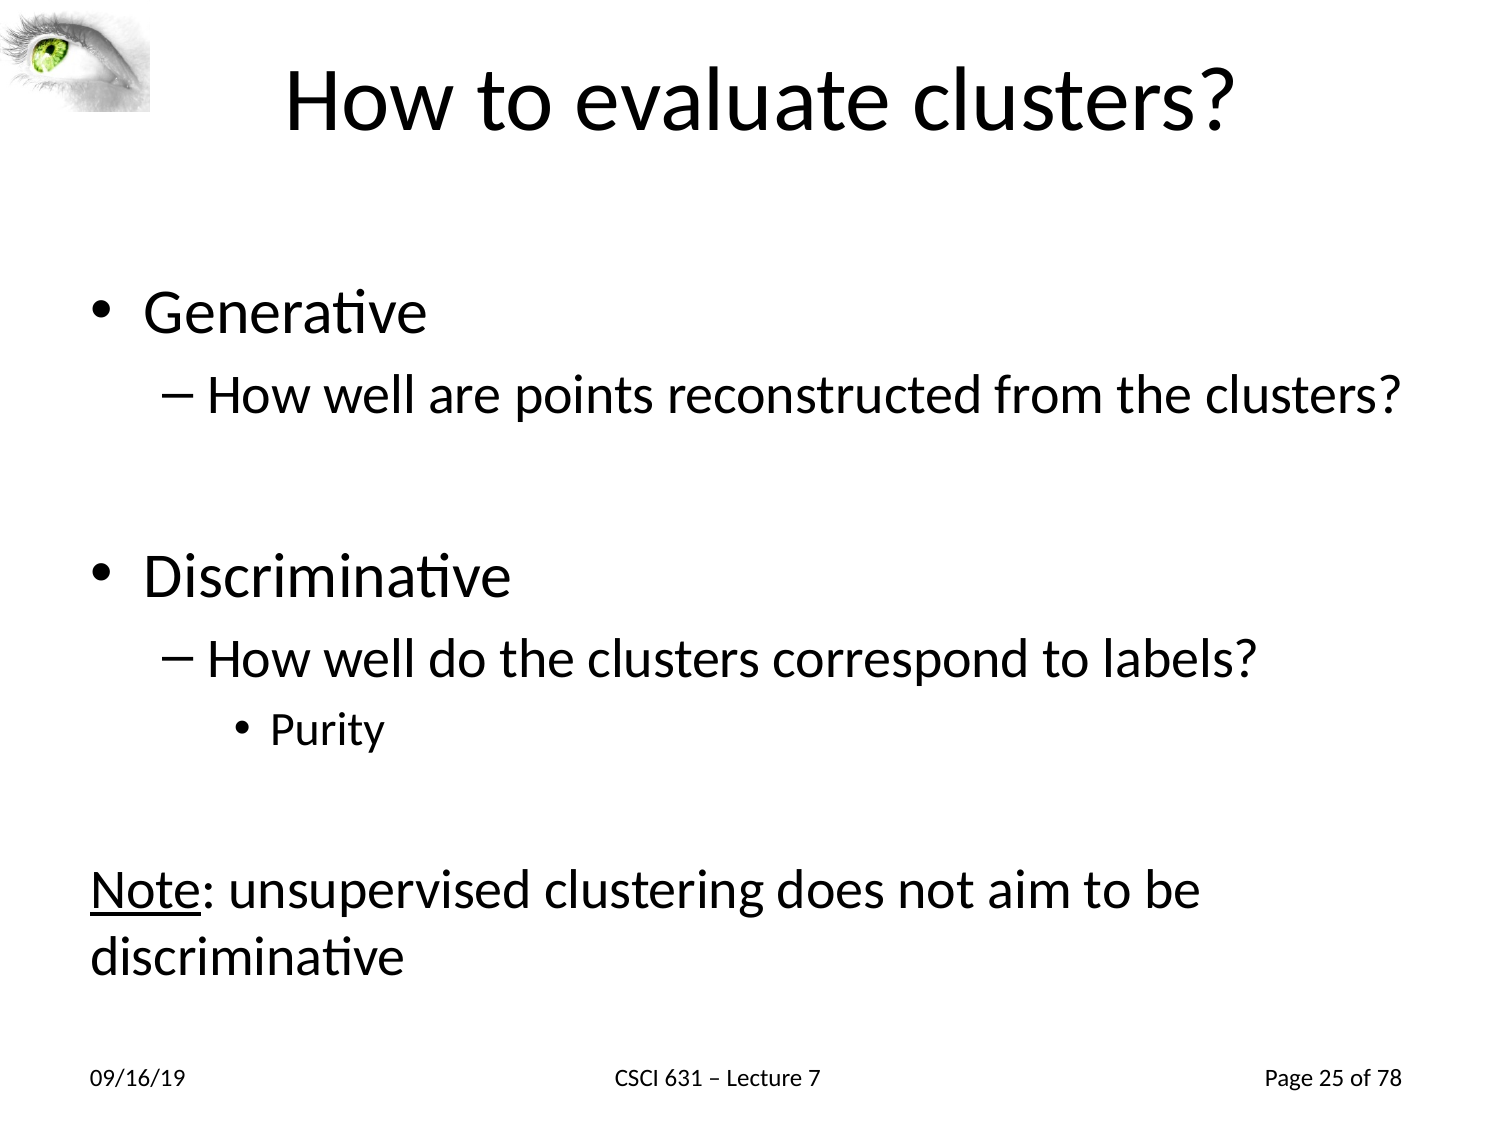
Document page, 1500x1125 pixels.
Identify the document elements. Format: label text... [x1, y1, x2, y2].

picture [0, 0, 87, 112]
list Generative How well are points reconstructed from the clusters? Discriminative How well do the clusters correspond to labels? Purity Note: unsupervised clustering does not aim to be discriminative [75, 262, 1425, 1005]
title How to evaluate clusters? [87, 0, 1438, 188]
